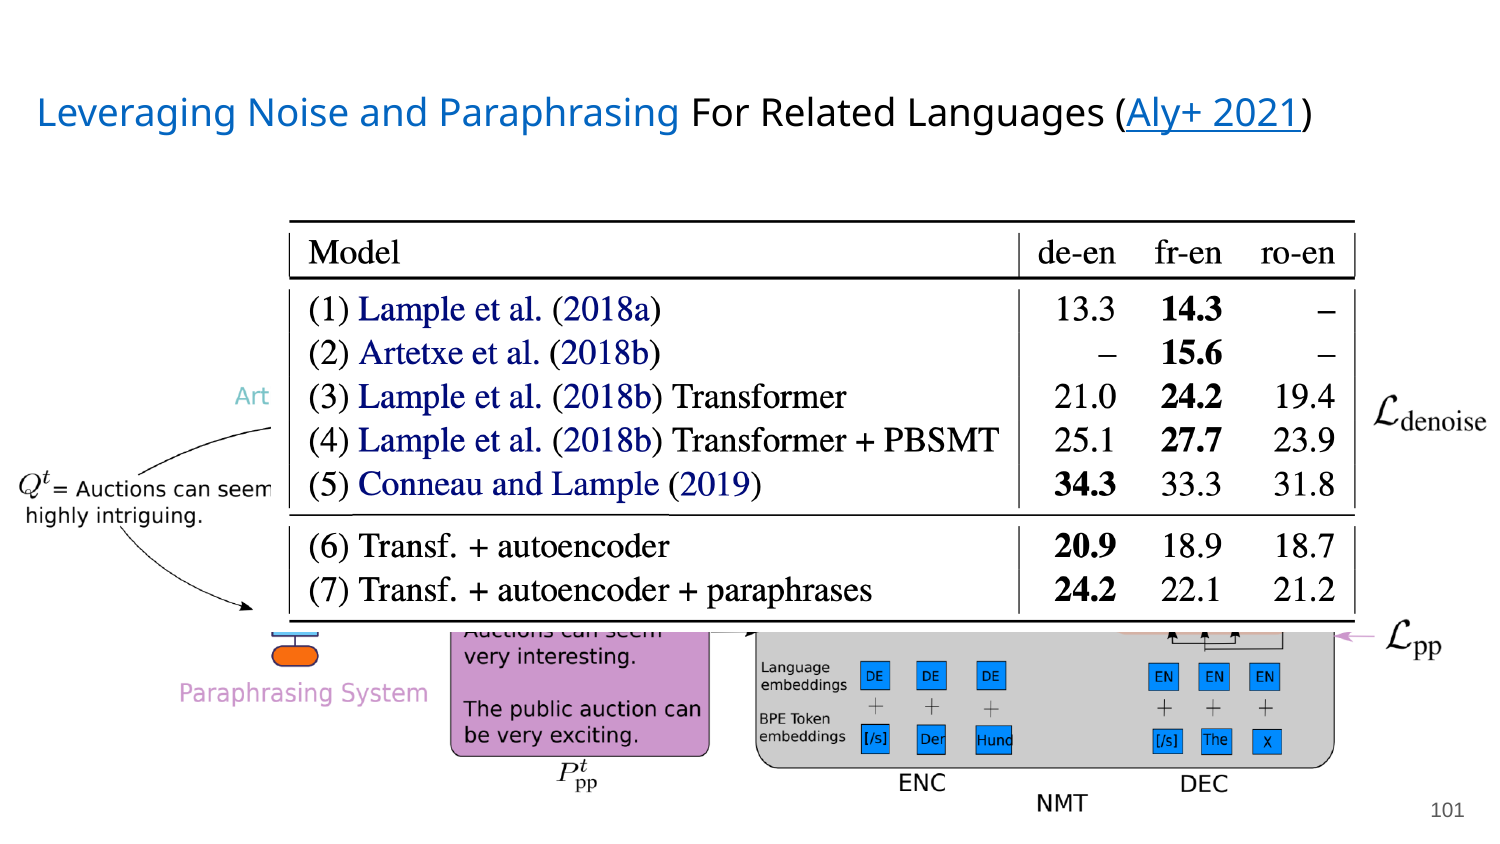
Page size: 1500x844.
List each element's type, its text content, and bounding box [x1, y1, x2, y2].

title Leveraging Noise and Paraphrasing For Related Languages (Aly+ 2021) [21, 72, 1479, 189]
picture [0, 211, 1500, 844]
